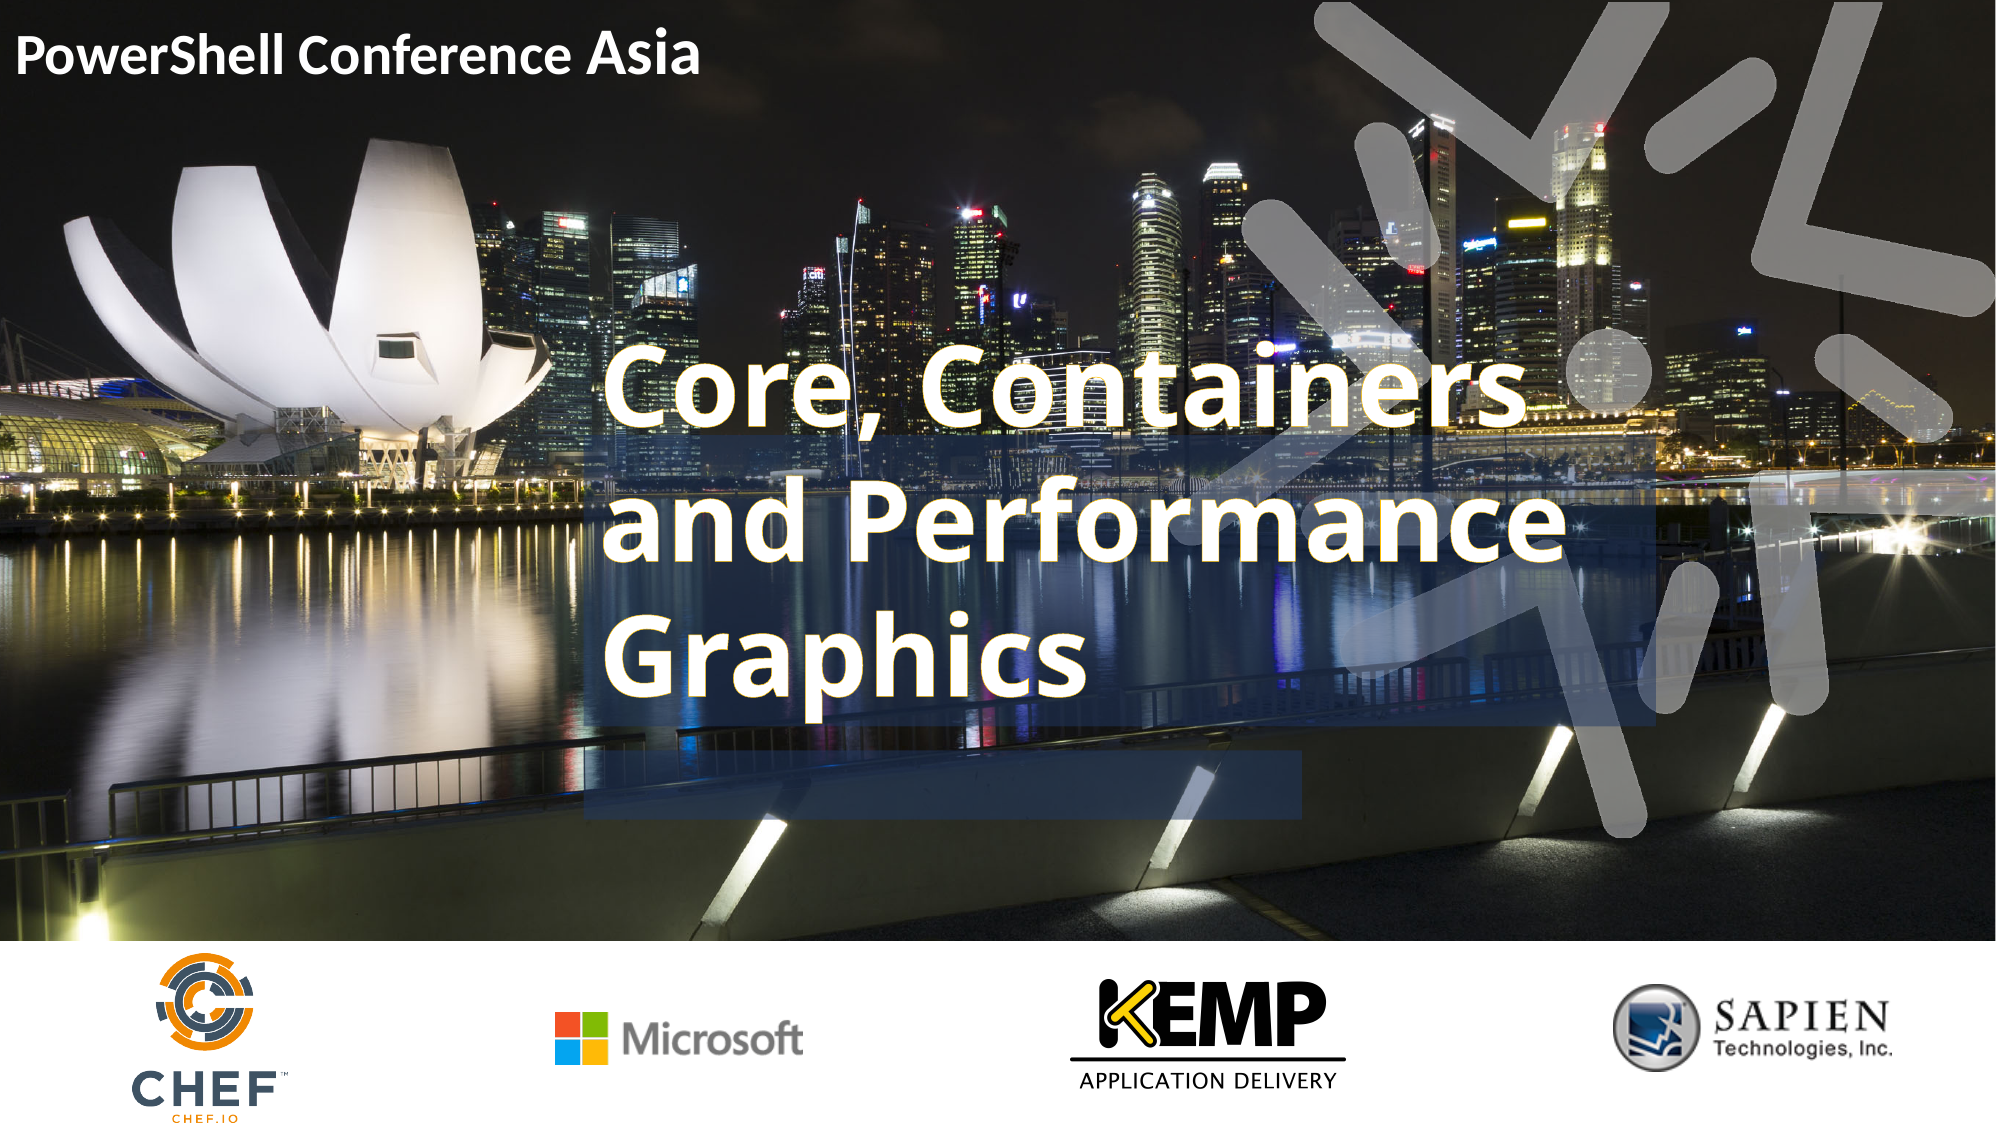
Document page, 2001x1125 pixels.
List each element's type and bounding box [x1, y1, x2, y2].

picture [1070, 979, 1346, 1098]
picture [132, 953, 288, 1123]
picture [0, 0, 1996, 941]
picture [1613, 984, 1892, 1072]
picture [555, 1012, 803, 1065]
